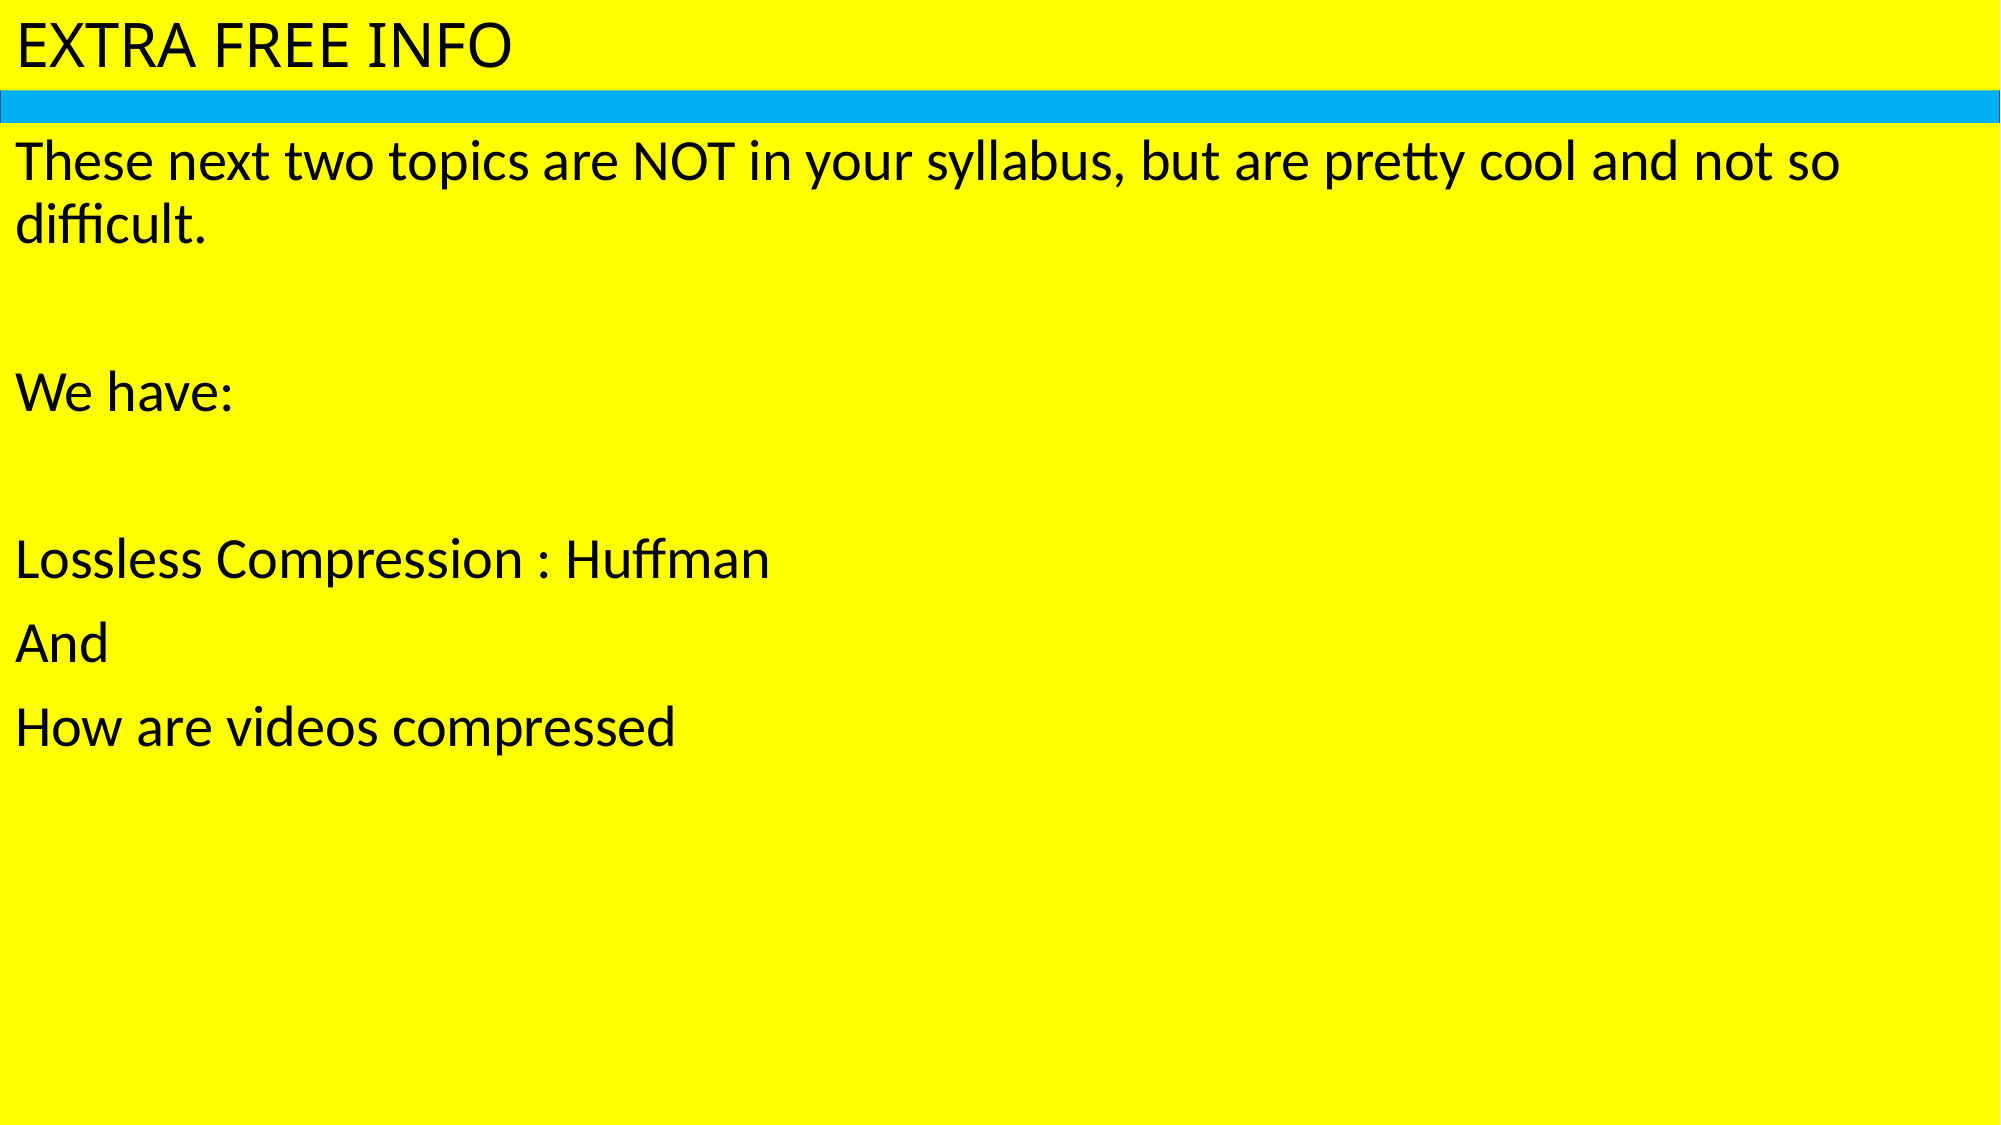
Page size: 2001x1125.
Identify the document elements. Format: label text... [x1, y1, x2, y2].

list These next two topics are NOT in your syllabus, but are pretty cool and not so difficult. We have: Lossless Compression : Huffman And How are videos compressed [0, 123, 2000, 1125]
title EXTRA FREE INFO [0, 0, 2000, 91]
